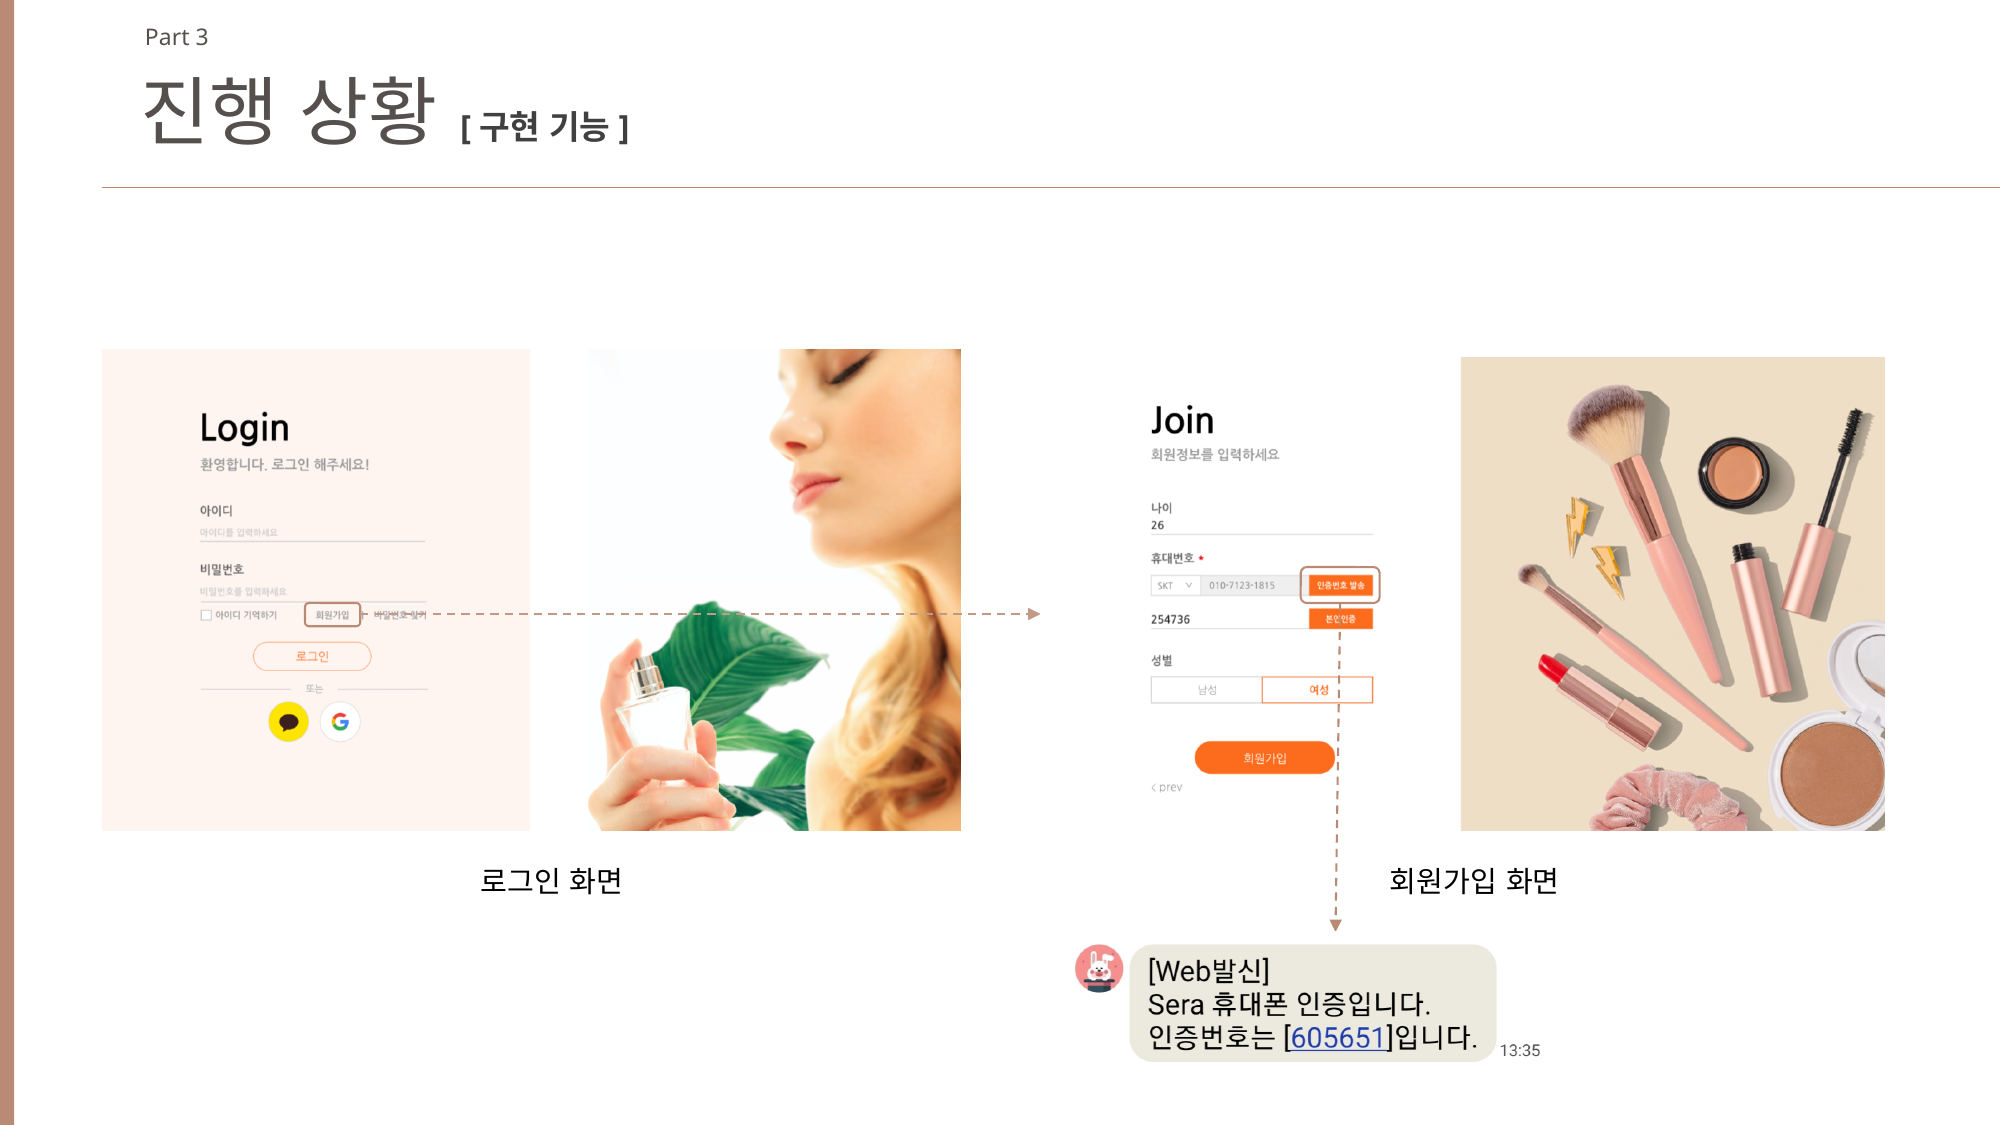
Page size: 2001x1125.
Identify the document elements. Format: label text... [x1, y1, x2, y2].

picture [102, 349, 961, 831]
text_box [구현 기능] [445, 105, 853, 140]
text_box [0, 0, 15, 1125]
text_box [1040, 357, 1885, 1076]
text_box 로그인 화면 [465, 855, 639, 906]
text_box Part 3 [130, 15, 224, 58]
text_box 진행 상황 [125, 57, 453, 163]
